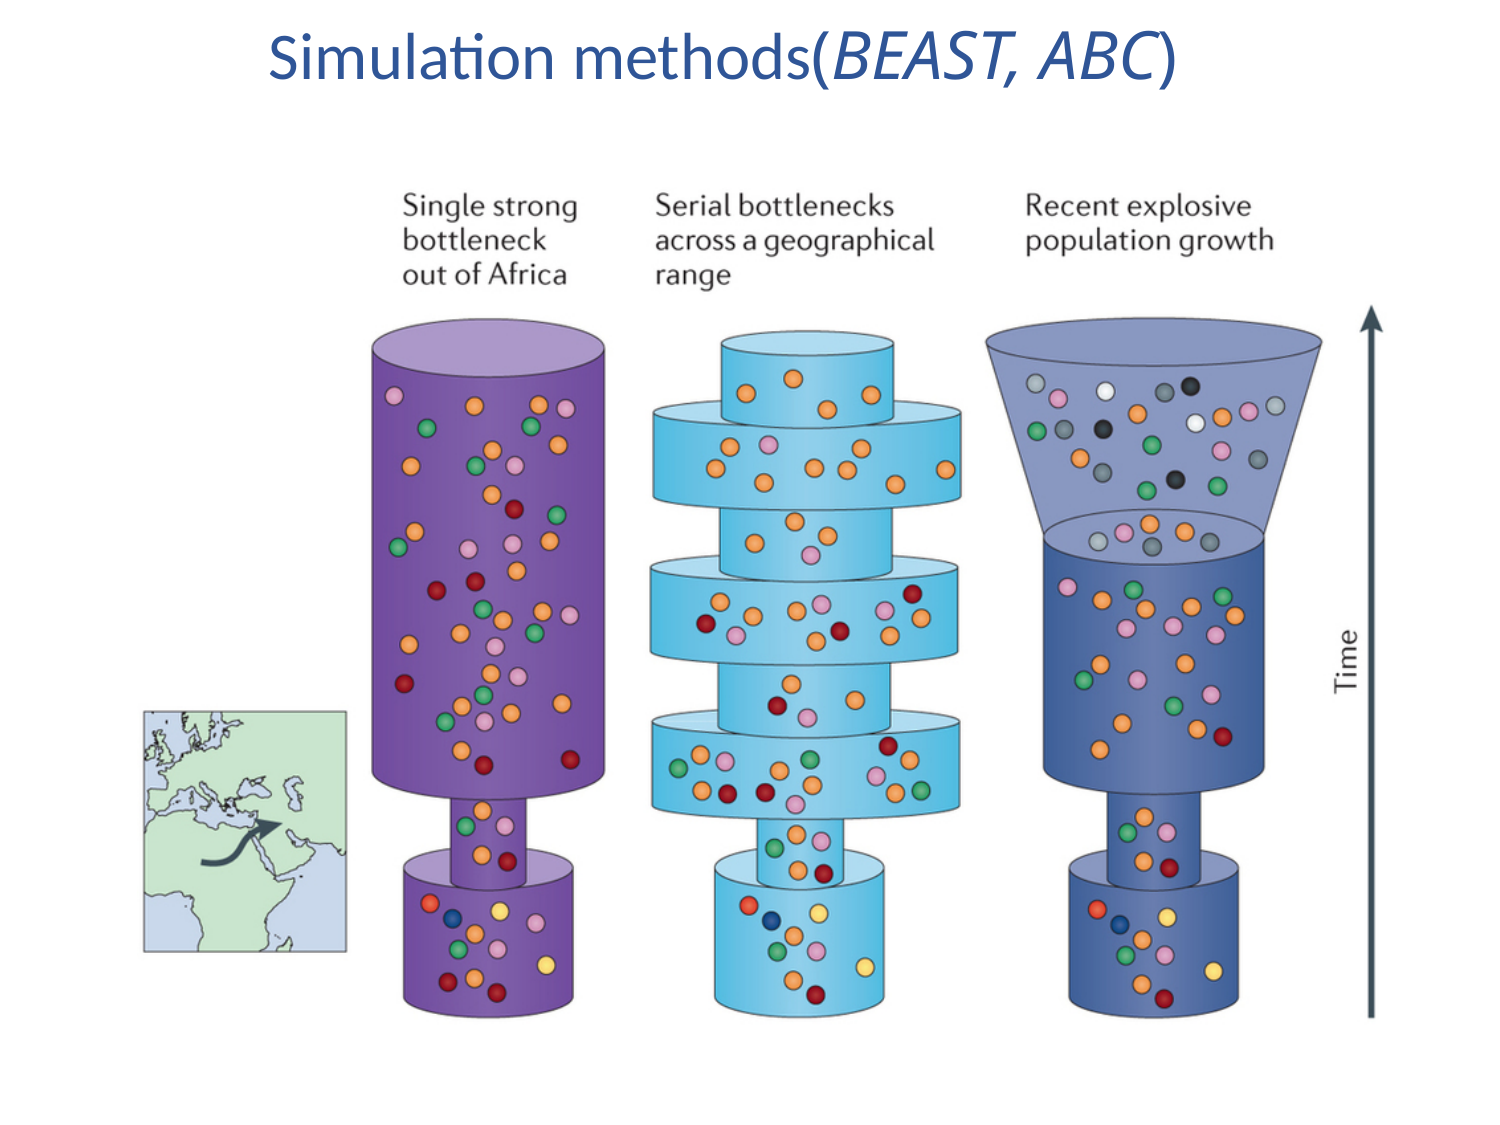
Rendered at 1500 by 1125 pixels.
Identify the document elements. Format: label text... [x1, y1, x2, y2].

picture [137, 187, 1390, 1063]
title Simulation methods(BEAST, ABC) [253, 0, 1500, 188]
